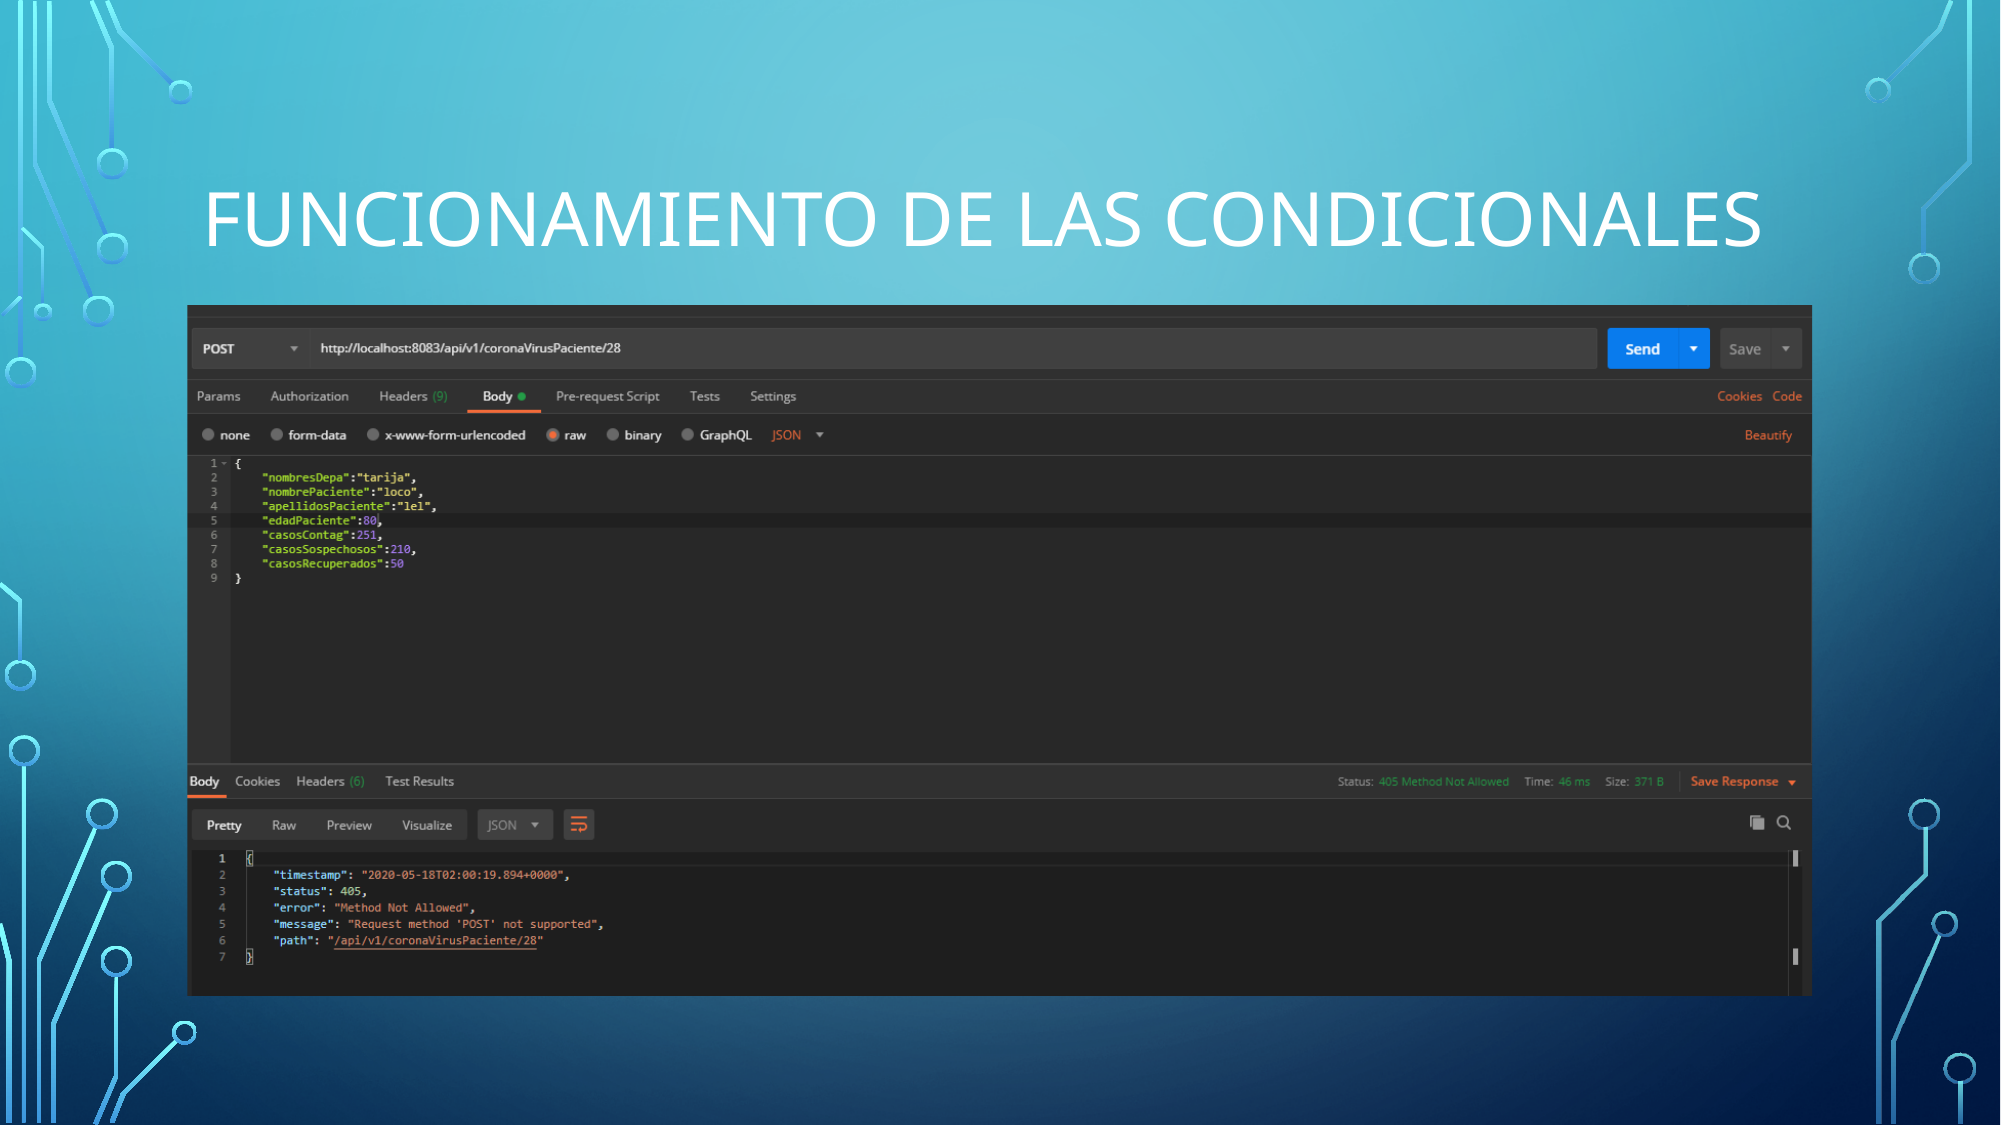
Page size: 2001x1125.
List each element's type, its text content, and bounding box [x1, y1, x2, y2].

title Funcionamiento de las condicionales [187, 101, 1813, 305]
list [186, 305, 1813, 997]
